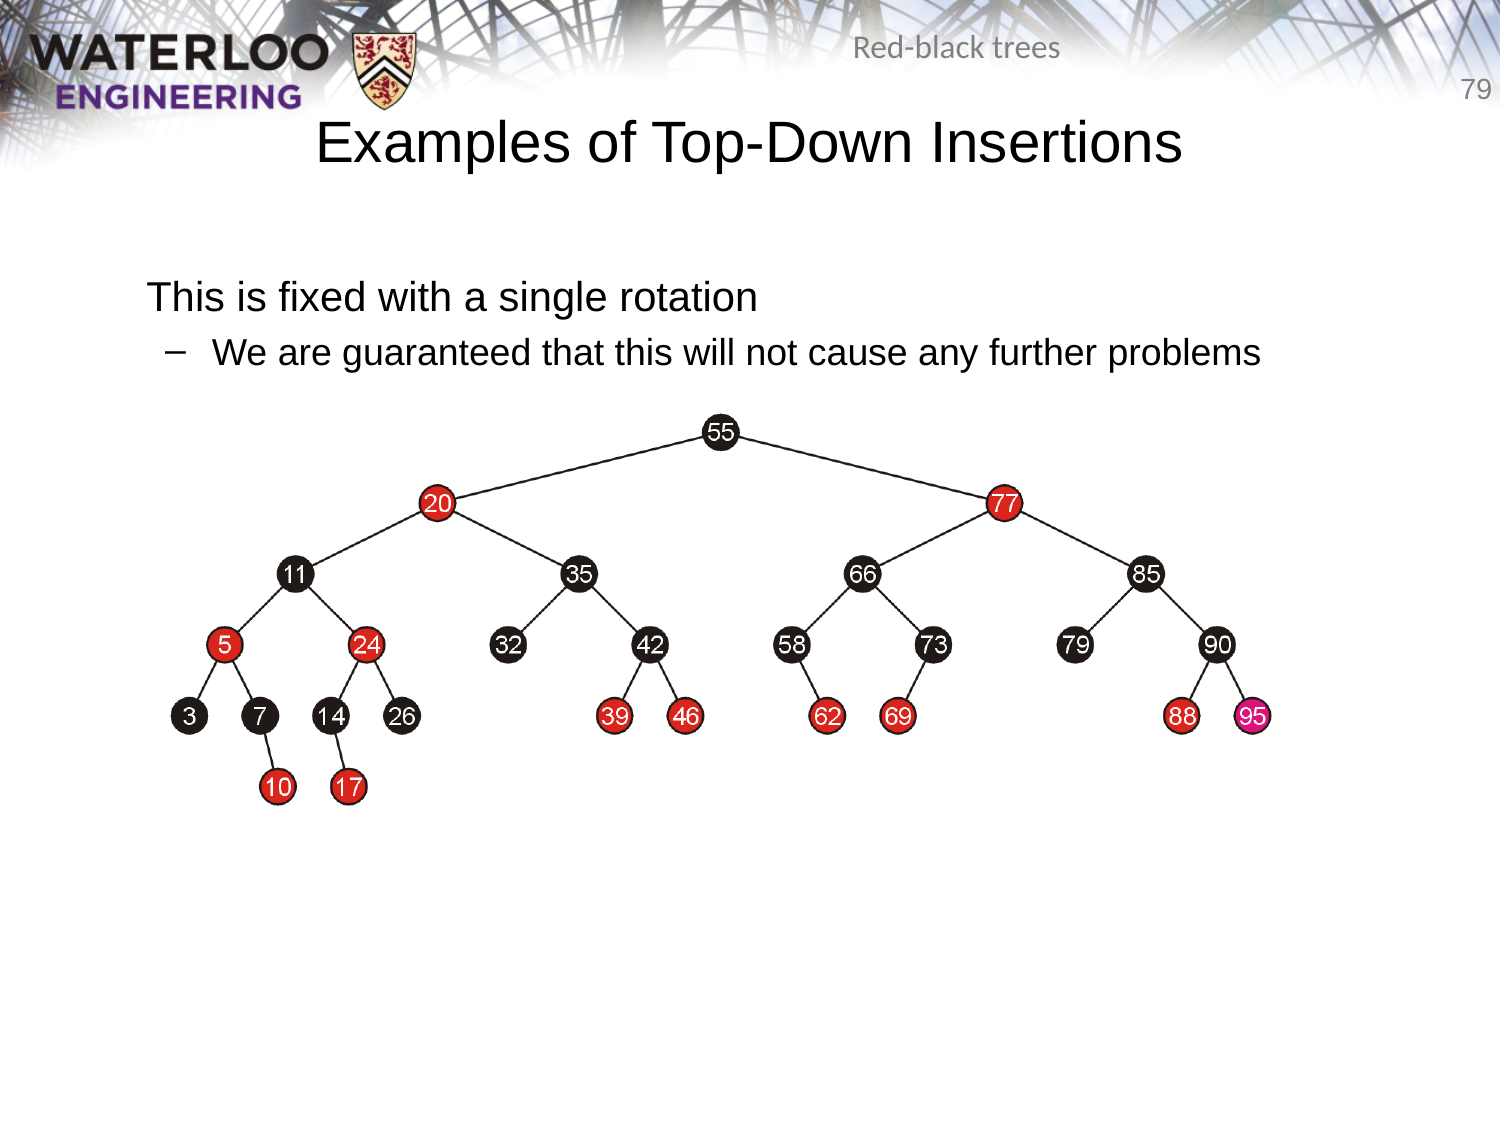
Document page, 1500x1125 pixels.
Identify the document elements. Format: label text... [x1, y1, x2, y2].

title Examples of Top-Down Insertions [74, 44, 1426, 233]
picture [0, 0, 1500, 1125]
list This is fixed with a single rotation We are guaranteed that this will not cause any further problems [74, 262, 1426, 1006]
